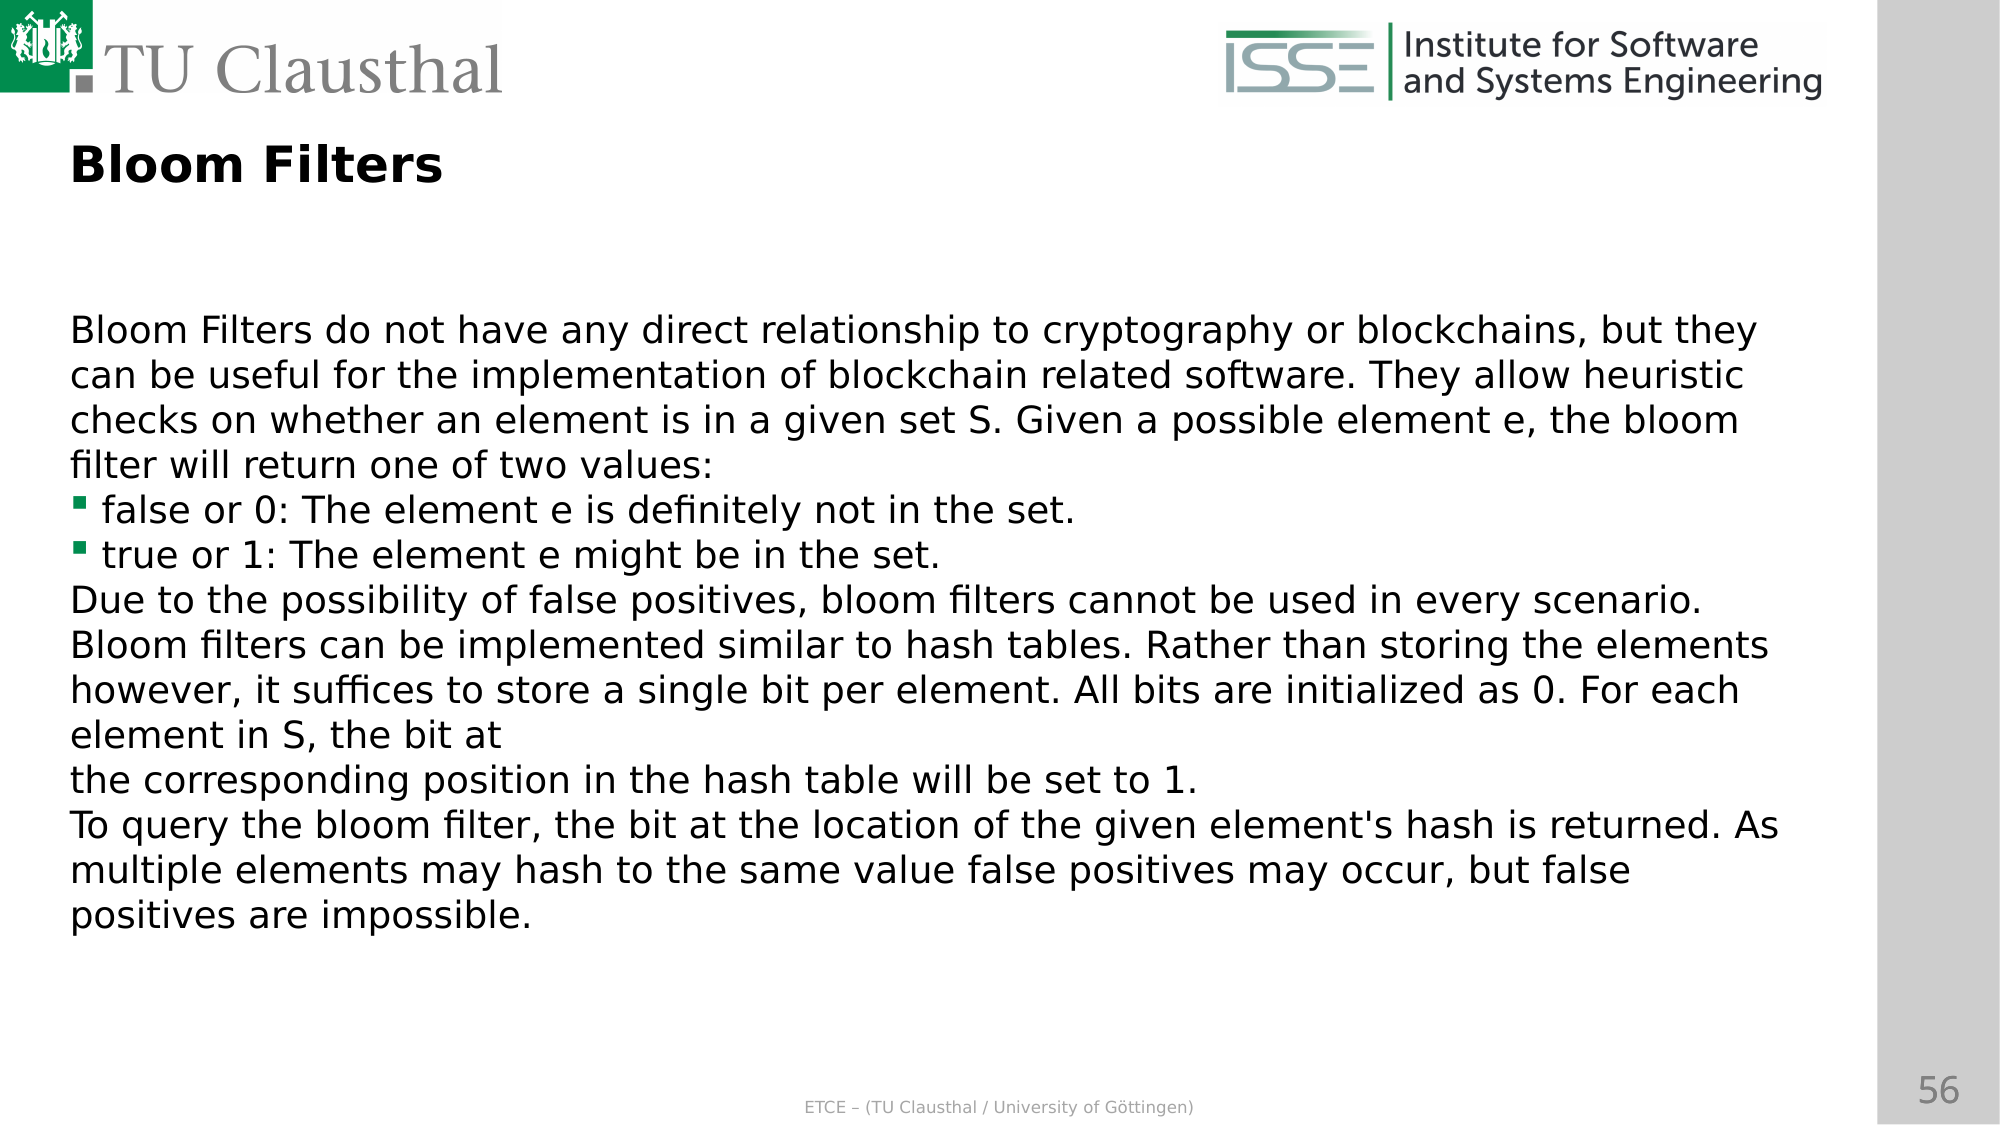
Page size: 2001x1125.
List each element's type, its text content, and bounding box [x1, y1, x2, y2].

text_box Bloom Filters do not have any direct relationship to cryptography or blockchains, but they can be useful for the implementation of blockchain related software. They allow heuristic checks on whether an element is in a given set S. Given a possible element e, the bloom filter will return one of two values: false or 0: The element e is definitely not in the set. true or 1: The element e might be in the set. Due to the possibility of false positives, bloom filters cannot be used in every scenario. Bloom filters can be implemented similar to hash tables. Rather than storing the elements however, it suffices to store a single bit per element. All bits are initialized as 0. For each element in S, the bit at the corresponding position in the hash table will be set to 1. To query the bloom filter, the bit at the location of the given element's hash is returned. As multiple elements may hash to the same value false positives may occur, but false positives are impossible. [54, 208, 1819, 1035]
picture [1218, 22, 1827, 107]
picture [0, 0, 502, 93]
text_box Bloom Filters [54, 125, 1819, 208]
